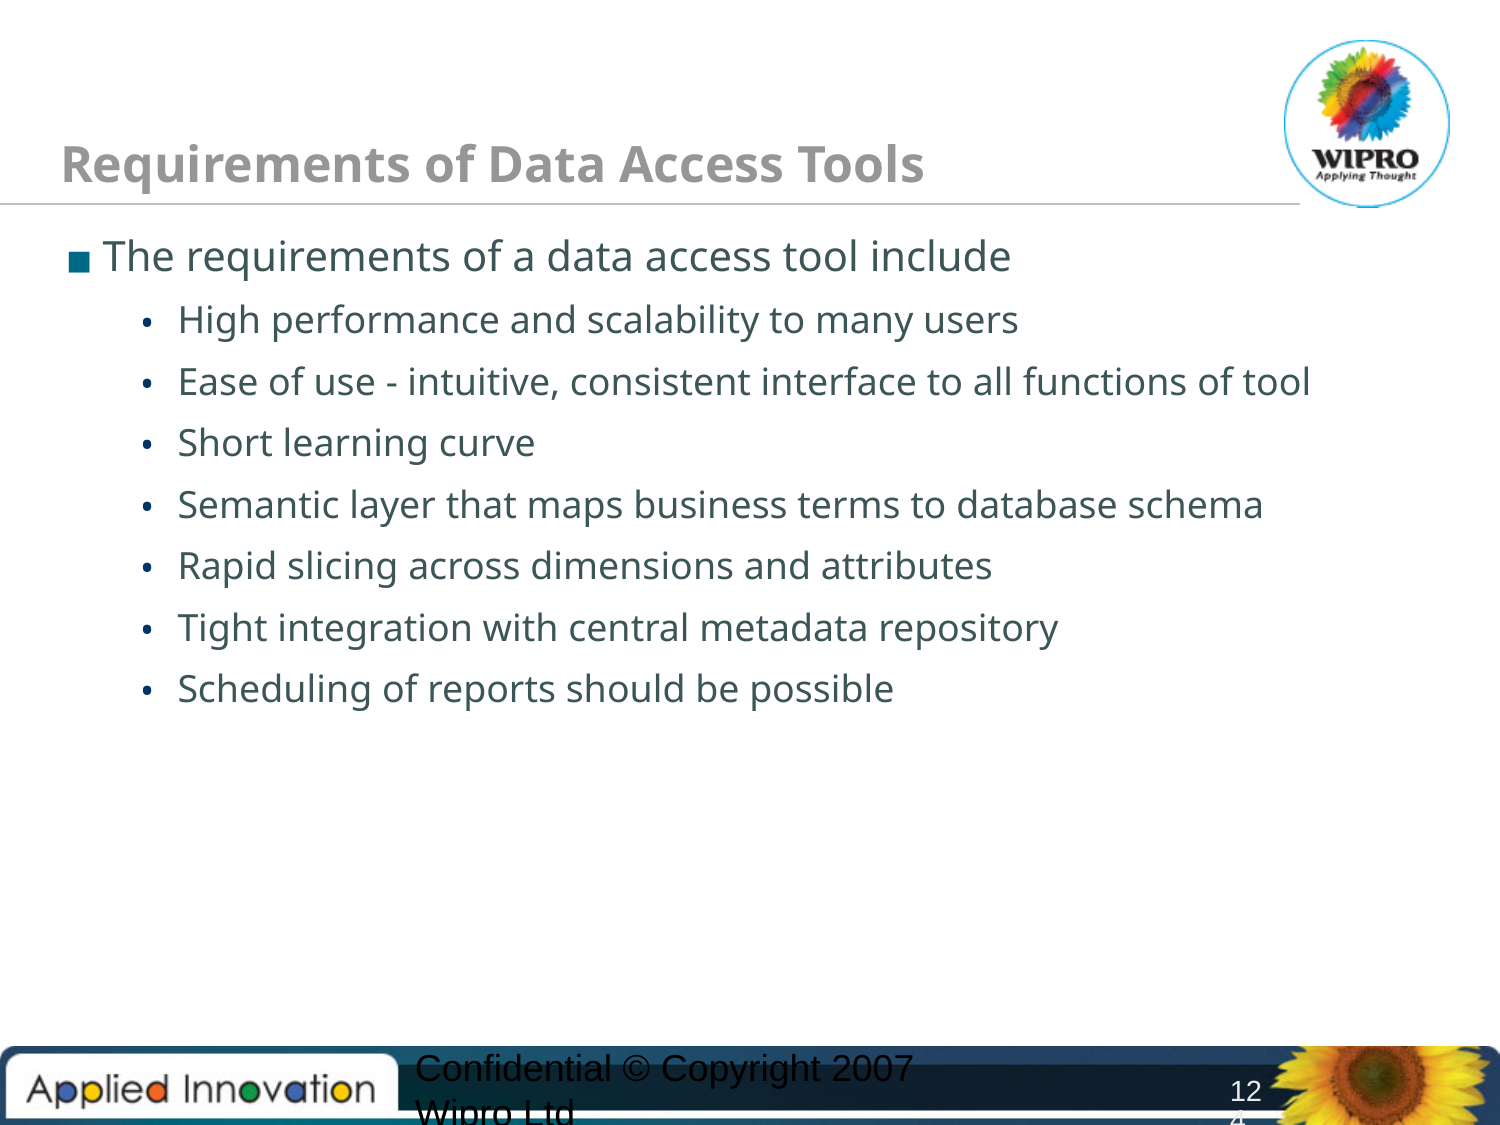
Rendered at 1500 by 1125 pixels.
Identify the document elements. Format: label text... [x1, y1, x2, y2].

picture [1233, 1114, 1239, 1123]
footer Confidential © Copyright 2007 Wipro Ltd [399, 1057, 975, 1121]
picture [0, 1046, 1500, 1125]
list The requirements of a data access tool include High performance and scalability to many users Ease of use - intuitive, consistent interface to all functions of tool Short learning curve Semantic layer that maps business terms to database schema Rapid slicing across dimensions and attributes Tight integration with central metadata repository Scheduling of reports should be possible [50, 212, 1450, 925]
title Requirements of Data Access Tools [0, 24, 1300, 200]
picture [1284, 37, 1450, 208]
picture [527, 1121, 541, 1125]
